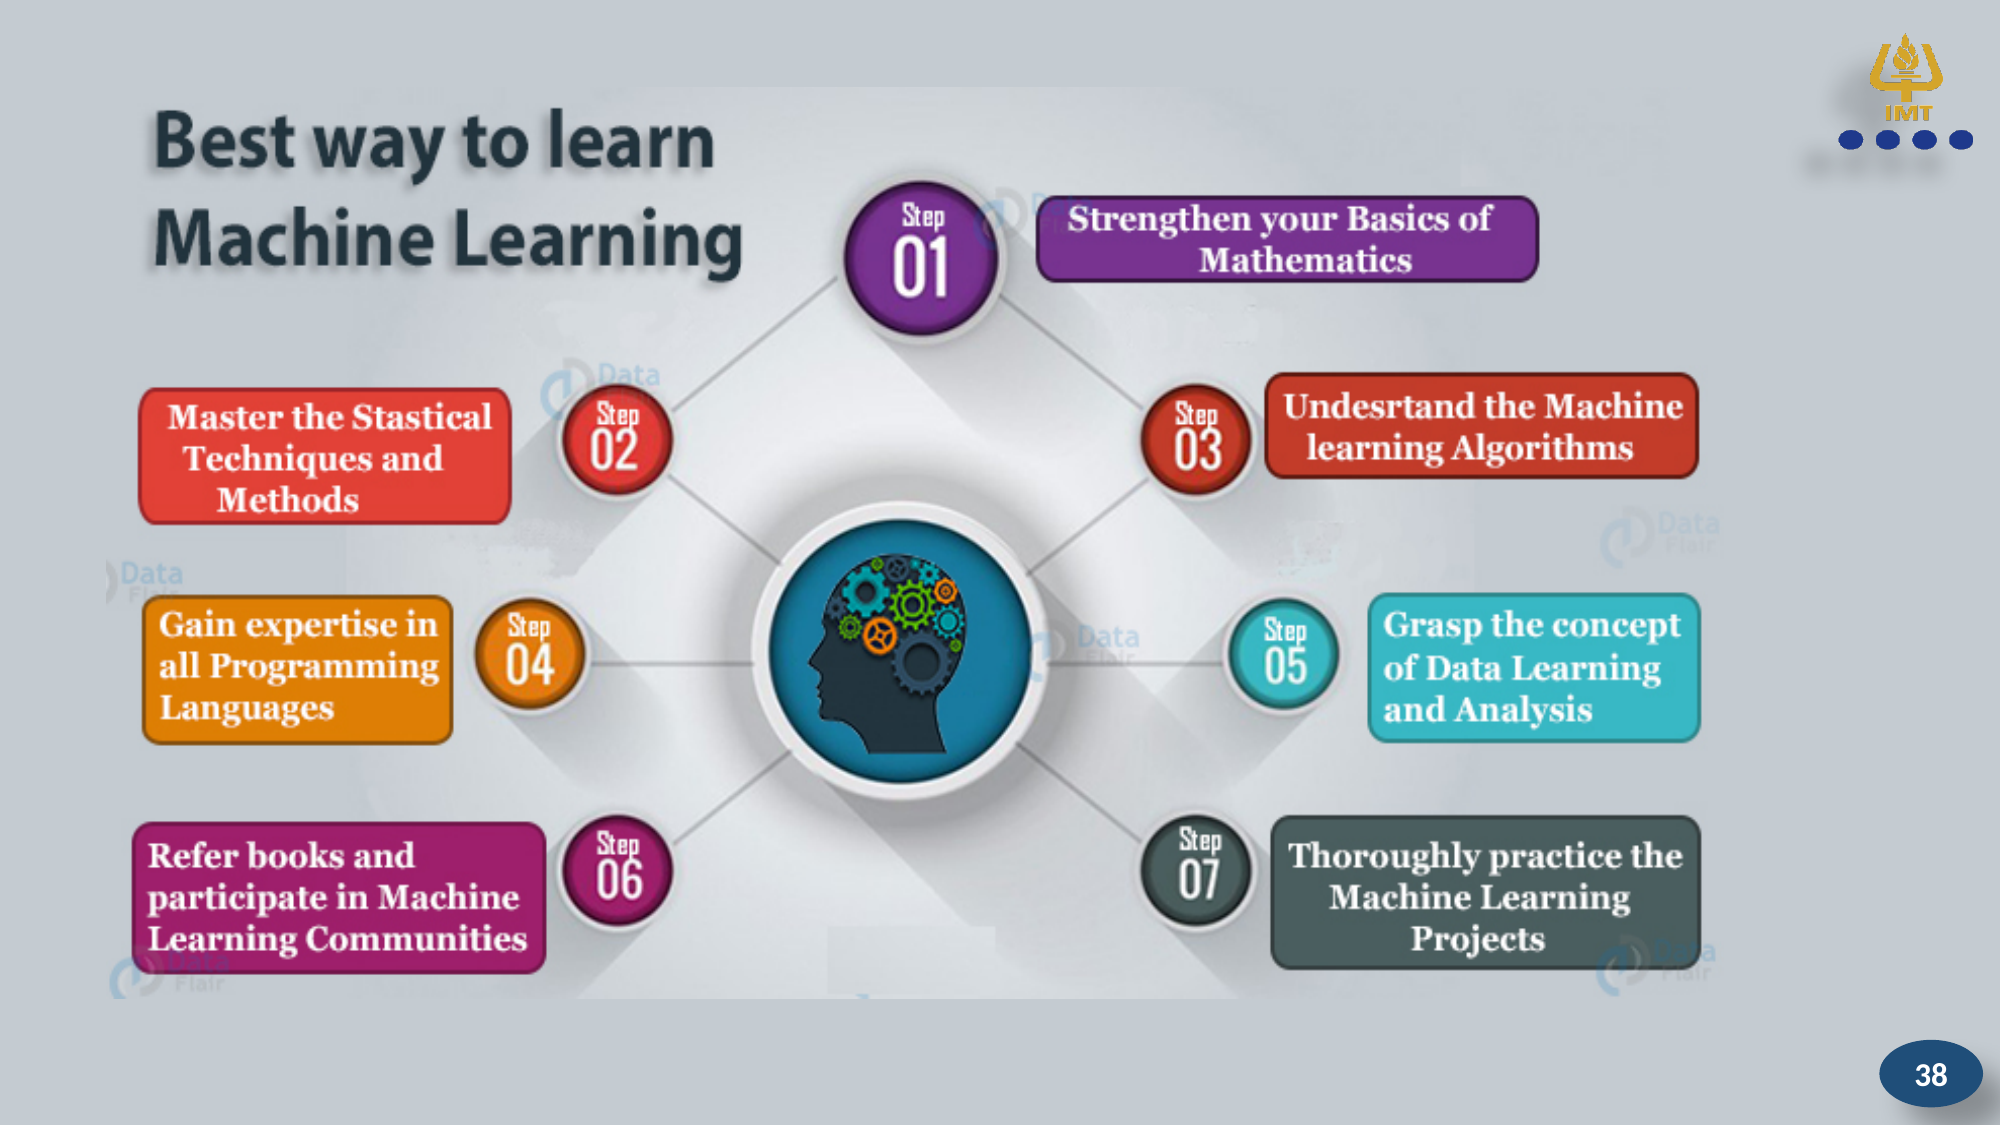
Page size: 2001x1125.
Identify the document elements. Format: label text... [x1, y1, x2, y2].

slide_number 38 [1879, 1039, 1984, 1108]
picture [1838, 33, 1973, 150]
picture [106, 87, 1728, 999]
